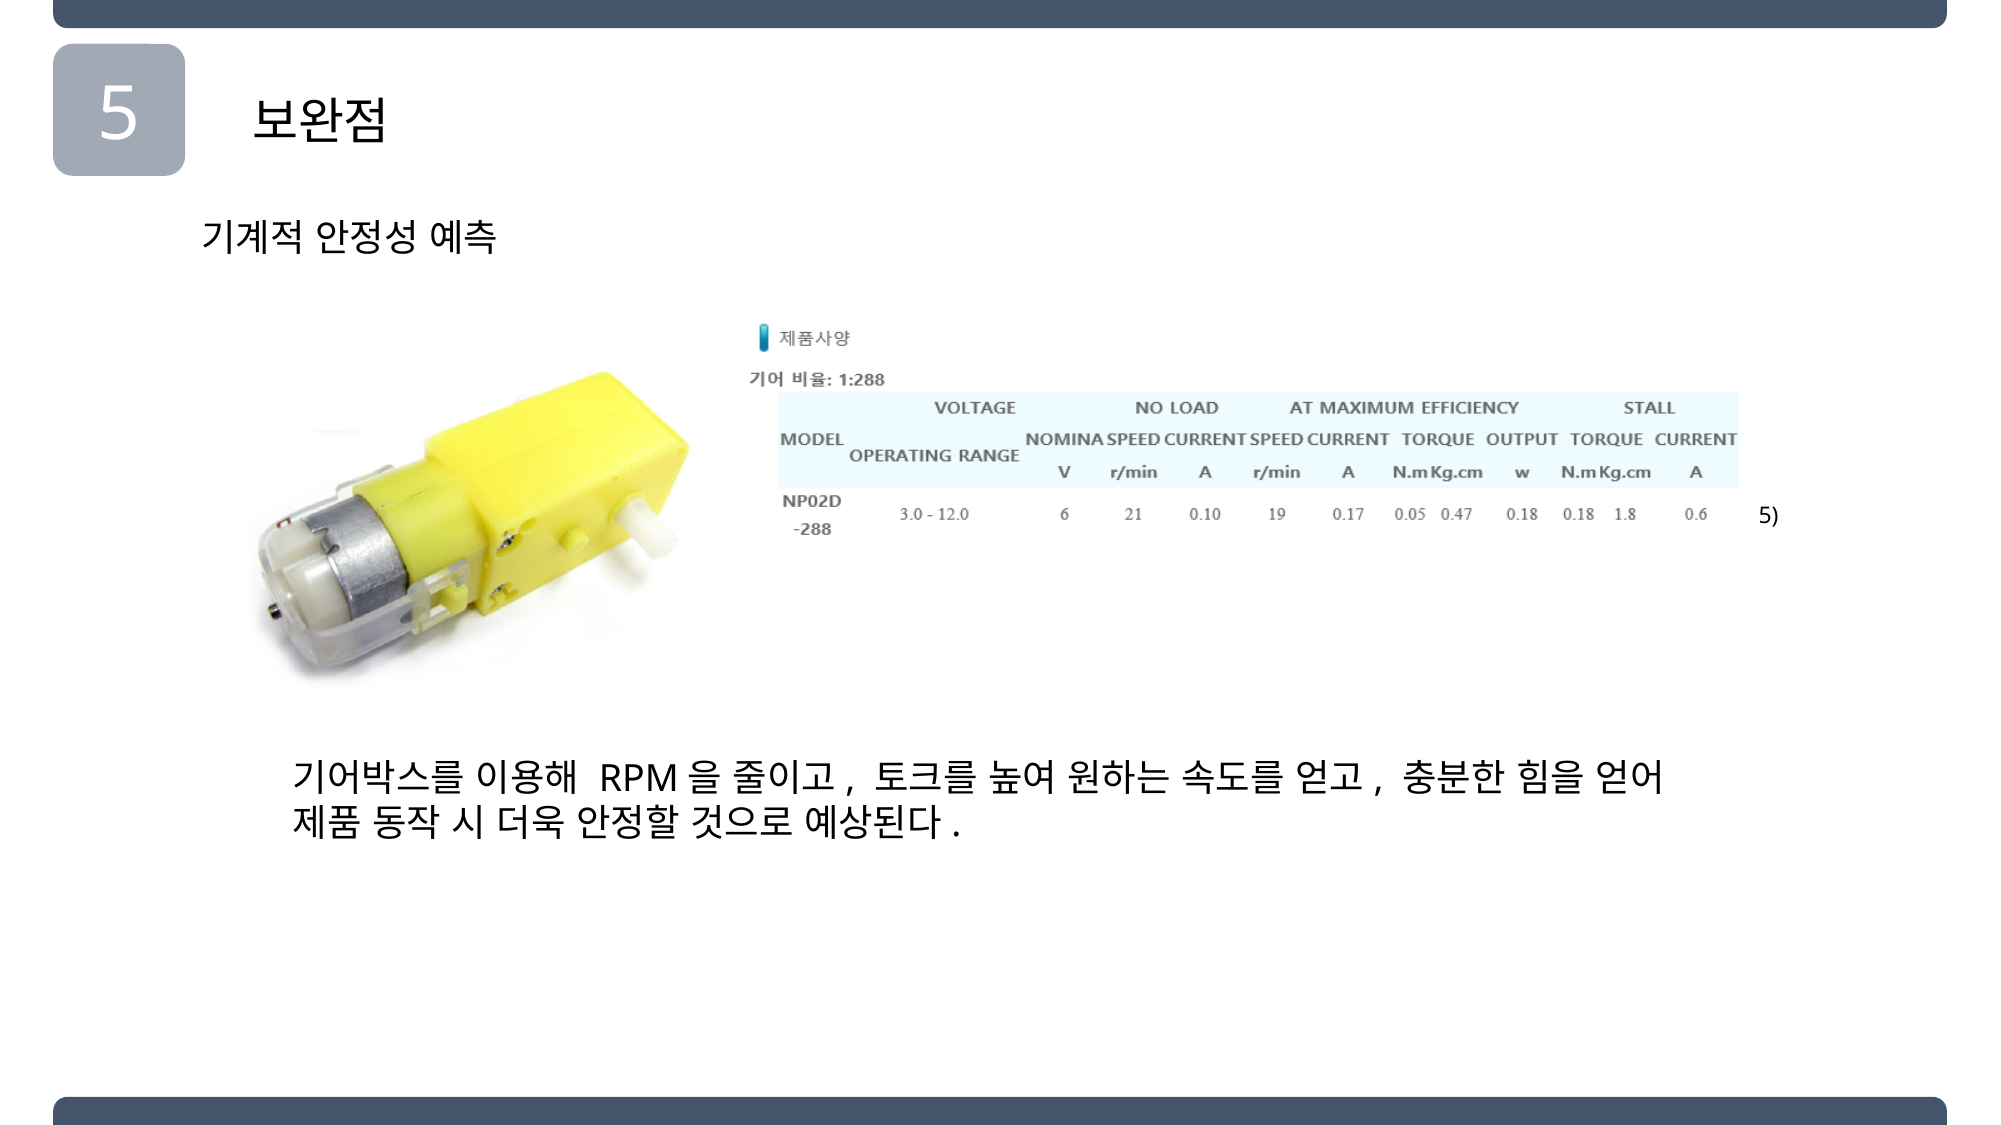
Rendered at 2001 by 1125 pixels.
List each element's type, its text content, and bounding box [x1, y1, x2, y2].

picture [731, 318, 1803, 563]
text_box [52, 0, 1948, 30]
text_box 5 [51, 42, 187, 177]
text_box 기계적 안정성 예측 [186, 206, 664, 267]
text_box [52, 1095, 1948, 1125]
text_box 보완점 [237, 82, 406, 158]
text_box 기어박스를 이용해 RPM을 줄이고, 토크를 높여 원하는 속도를 얻고, 충분한 힘을 얻어 제품 동작 시 더욱 안정할 것으로 예상된다. [278, 746, 1680, 852]
picture [197, 318, 717, 704]
